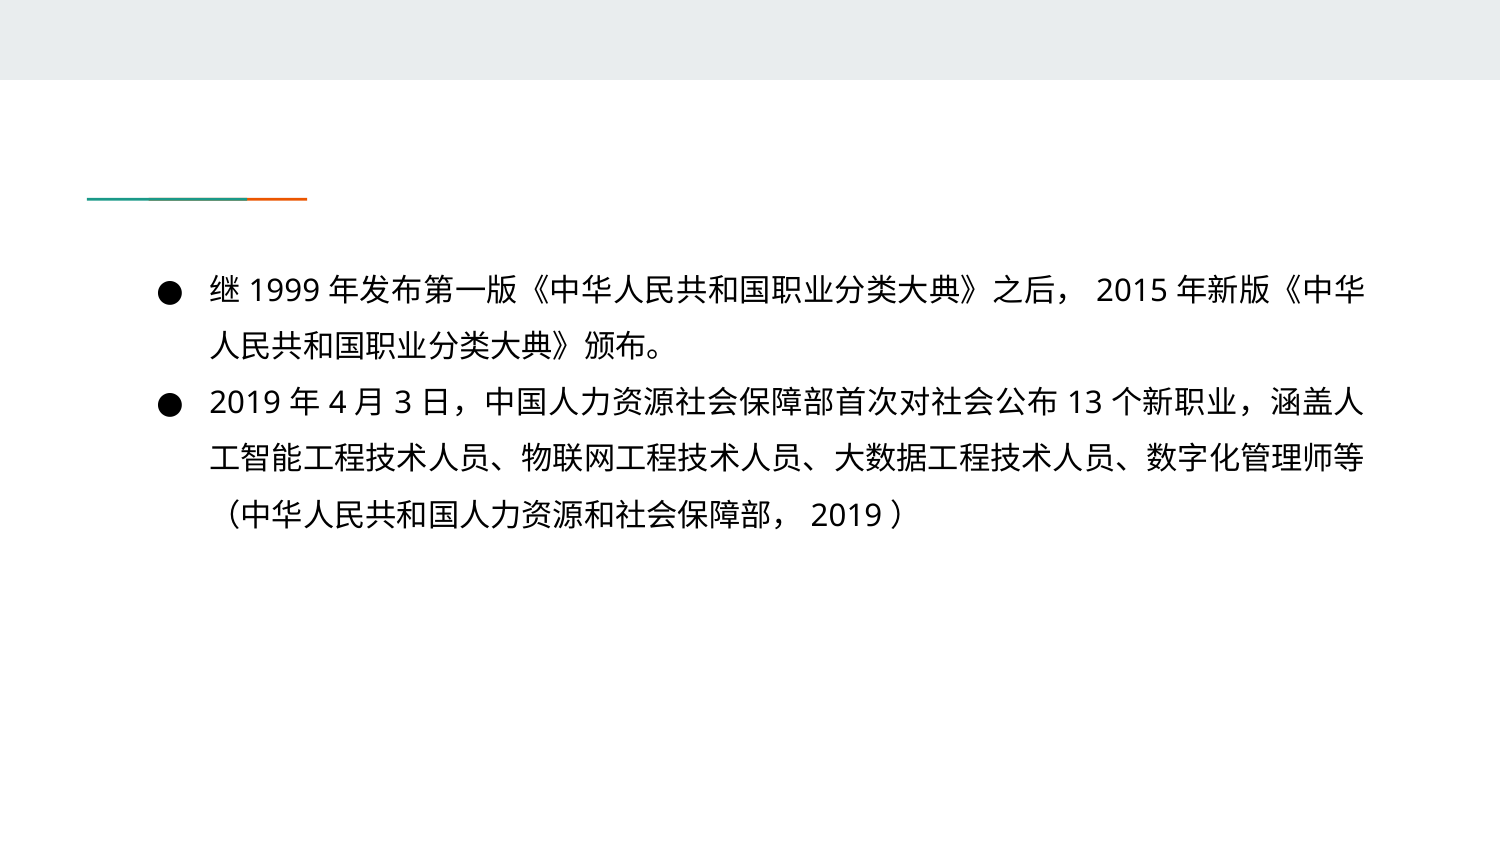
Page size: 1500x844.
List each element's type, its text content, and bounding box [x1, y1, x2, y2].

list 继1999年发布第一版《中华人民共和国职业分类大典》之后，2015年新版《中华人民共和国职业分类大典》颁布。 2019年4月3日，中国人力资源社会保障部首次对社会公布13个新职业，涵盖人工智能工程技术人员、物联网工程技术人员、大数据工程技术人员、数字化管理师等（中华人民共和国人力资源和社会保障部，2019） [119, 236, 1381, 608]
